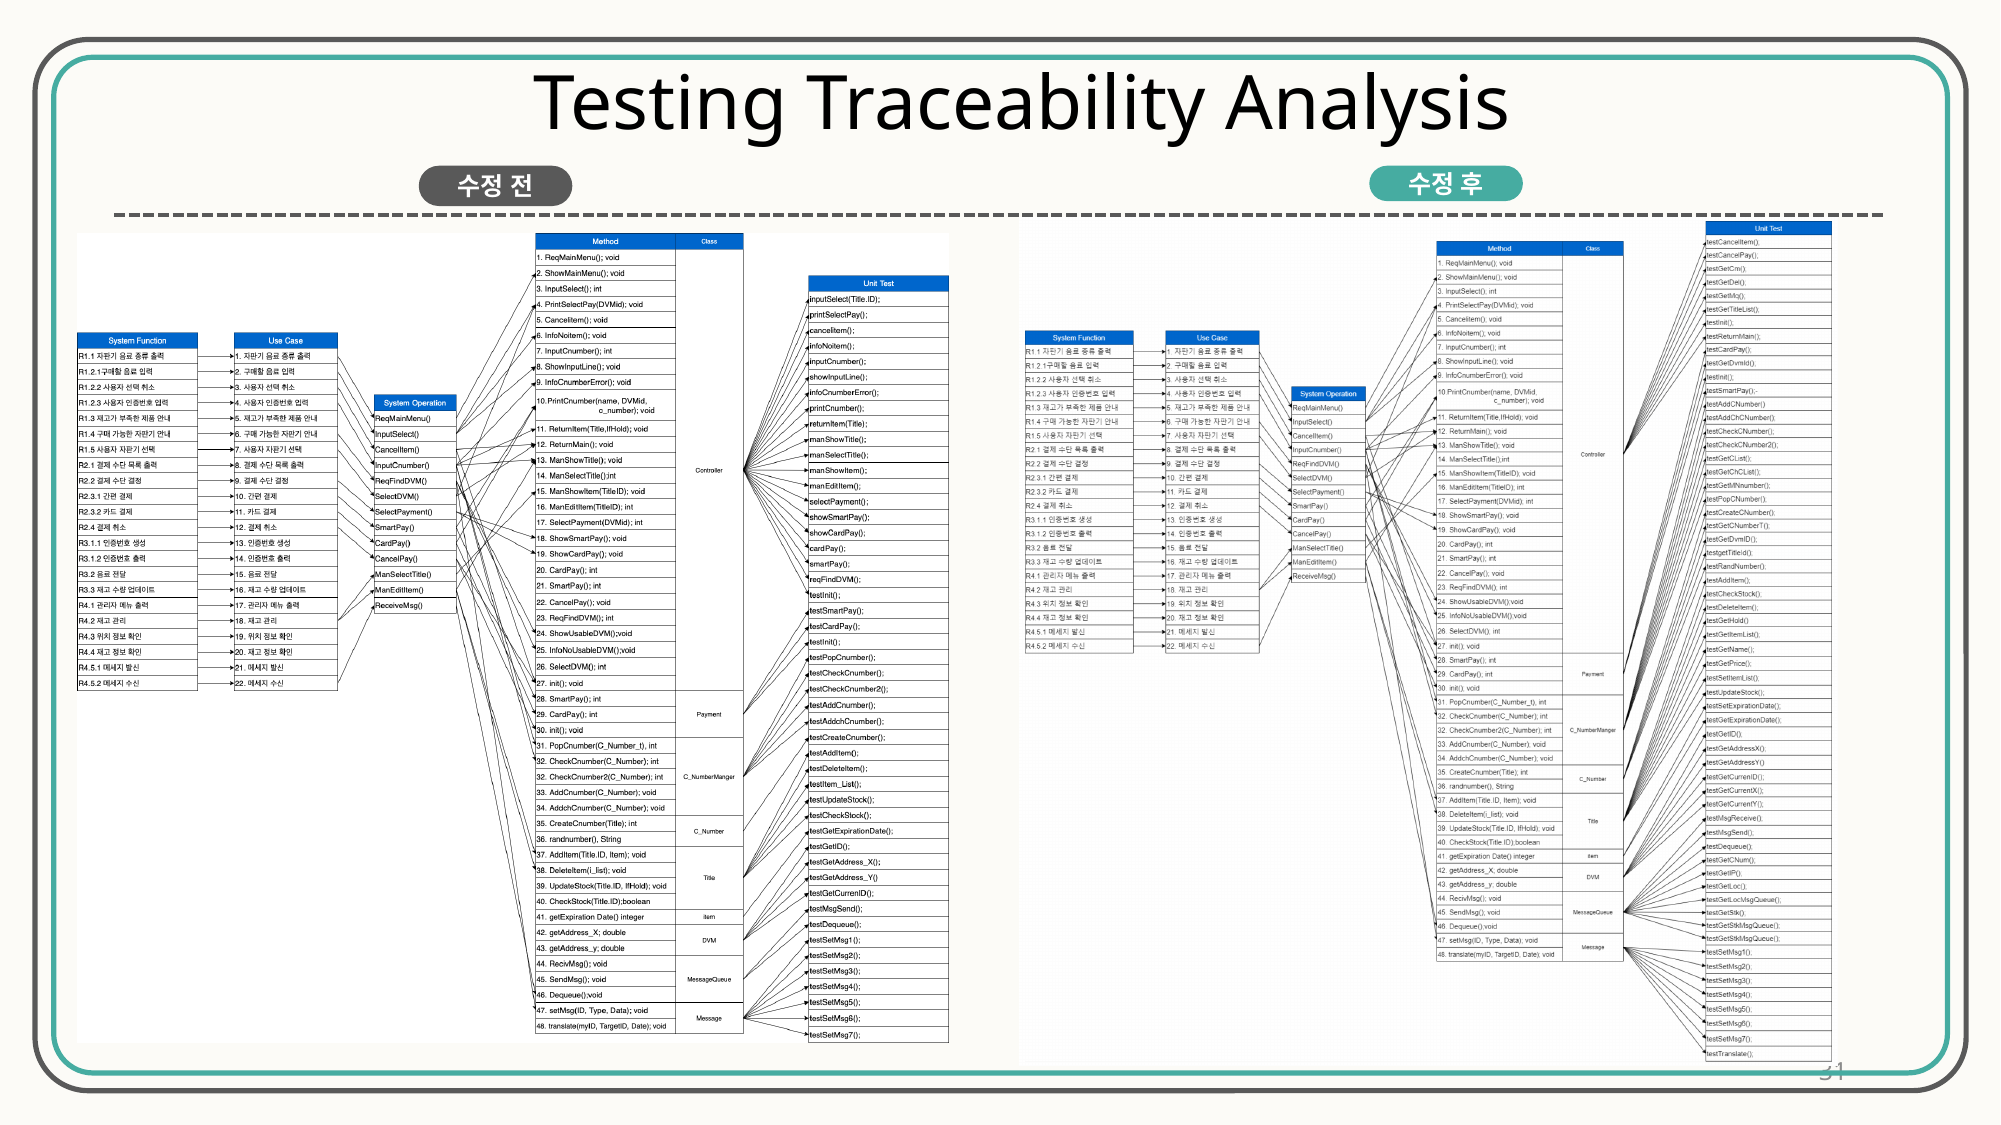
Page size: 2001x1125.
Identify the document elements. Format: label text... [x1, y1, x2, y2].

picture [1019, 217, 1838, 1066]
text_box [34, 39, 1967, 1091]
slide_number 31 [1412, 1091, 1863, 1103]
